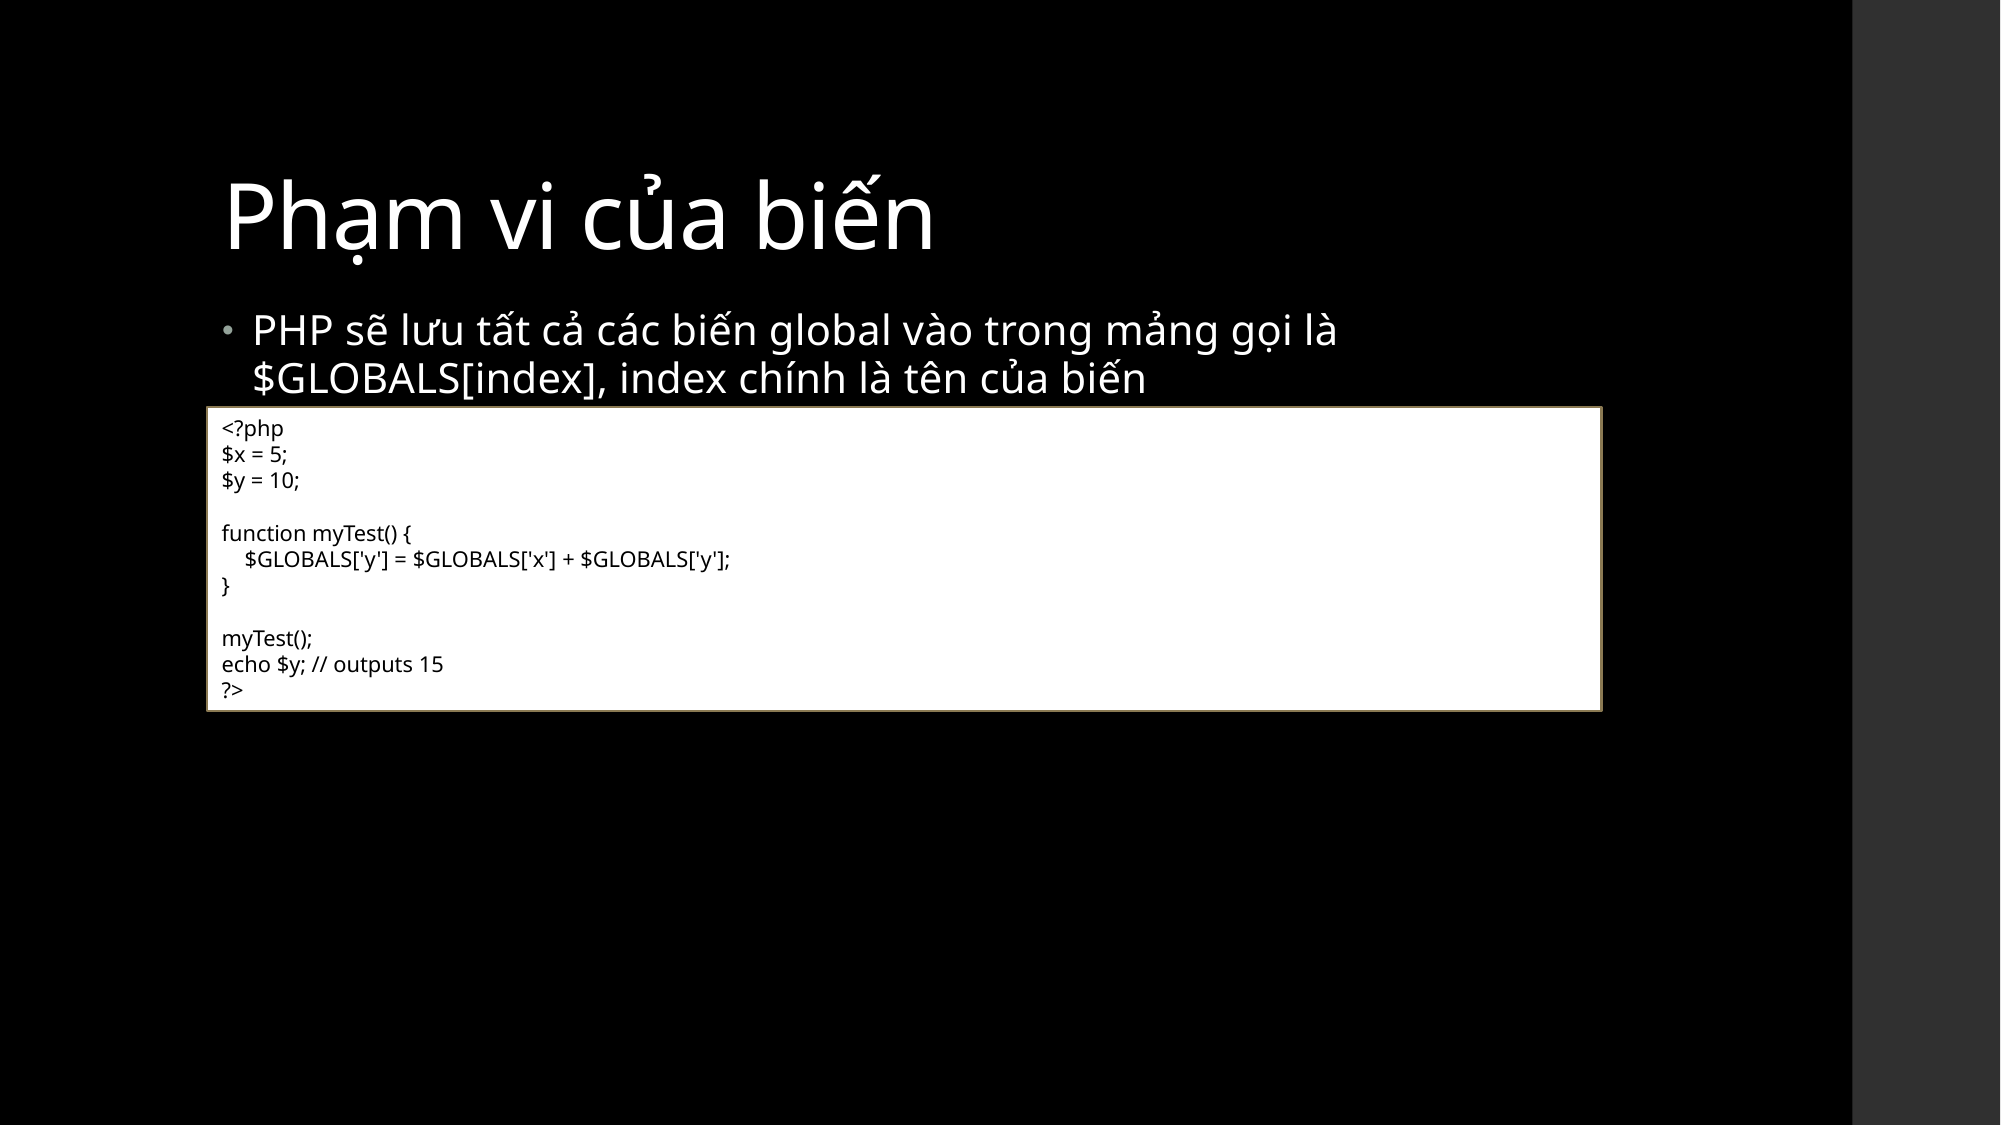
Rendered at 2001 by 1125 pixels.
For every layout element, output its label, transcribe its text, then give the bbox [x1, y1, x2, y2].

list PHP sẽ lưu tất cả các biến global vào trong mảng gọi là $GLOBALS[index], index chính là tên của biến [206, 299, 1617, 1014]
text_box <?php $x = 5; $y = 10; function myTest() { $GLOBALS['y'] = $GLOBALS['x'] + $GLOBALS['y']; } myTest(); echo $y; // outputs 15 ?> [206, 406, 1603, 712]
title Phạm vi của biến [206, 60, 1797, 278]
